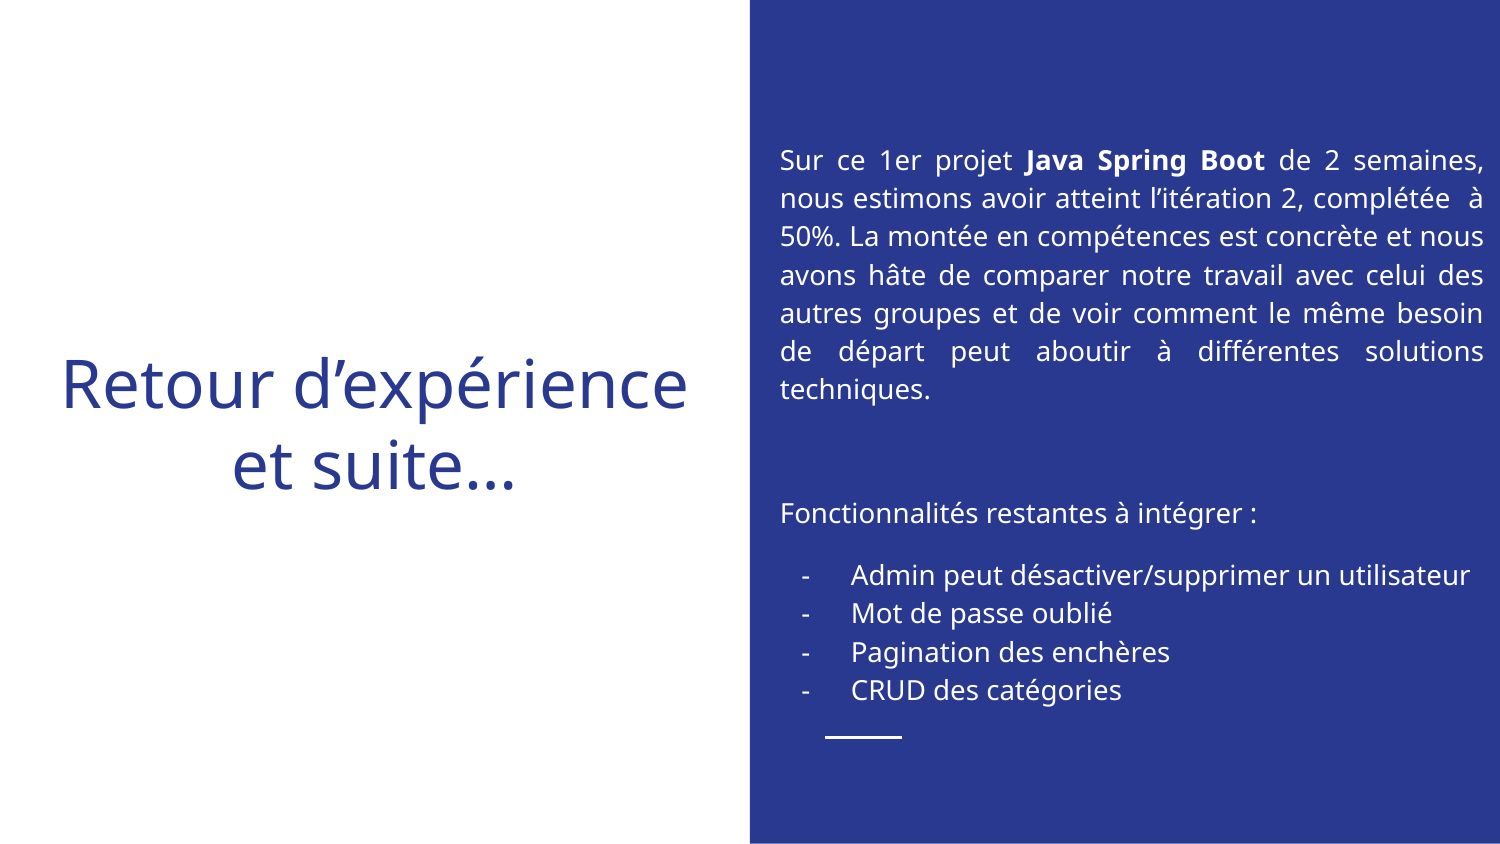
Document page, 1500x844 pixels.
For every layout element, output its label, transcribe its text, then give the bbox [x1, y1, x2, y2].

list Sur ce 1er projet Java Spring Boot de 2 semaines, nous estimons avoir atteint l’itération 2, complétée à 50%. La montée en compétences est concrète et nous avons hâte de comparer notre travail avec celui des autres groupes et de voir comment le même besoin de départ peut aboutir à différentes solutions techniques. Fonctionnalités restantes à intégrer : Admin peut désactiver/supprimer un utilisateur Mot de passe oublié Pagination des enchères CRUD des catégories [764, 118, 1500, 725]
title Retour d’expérience et suite… [43, 298, 708, 546]
